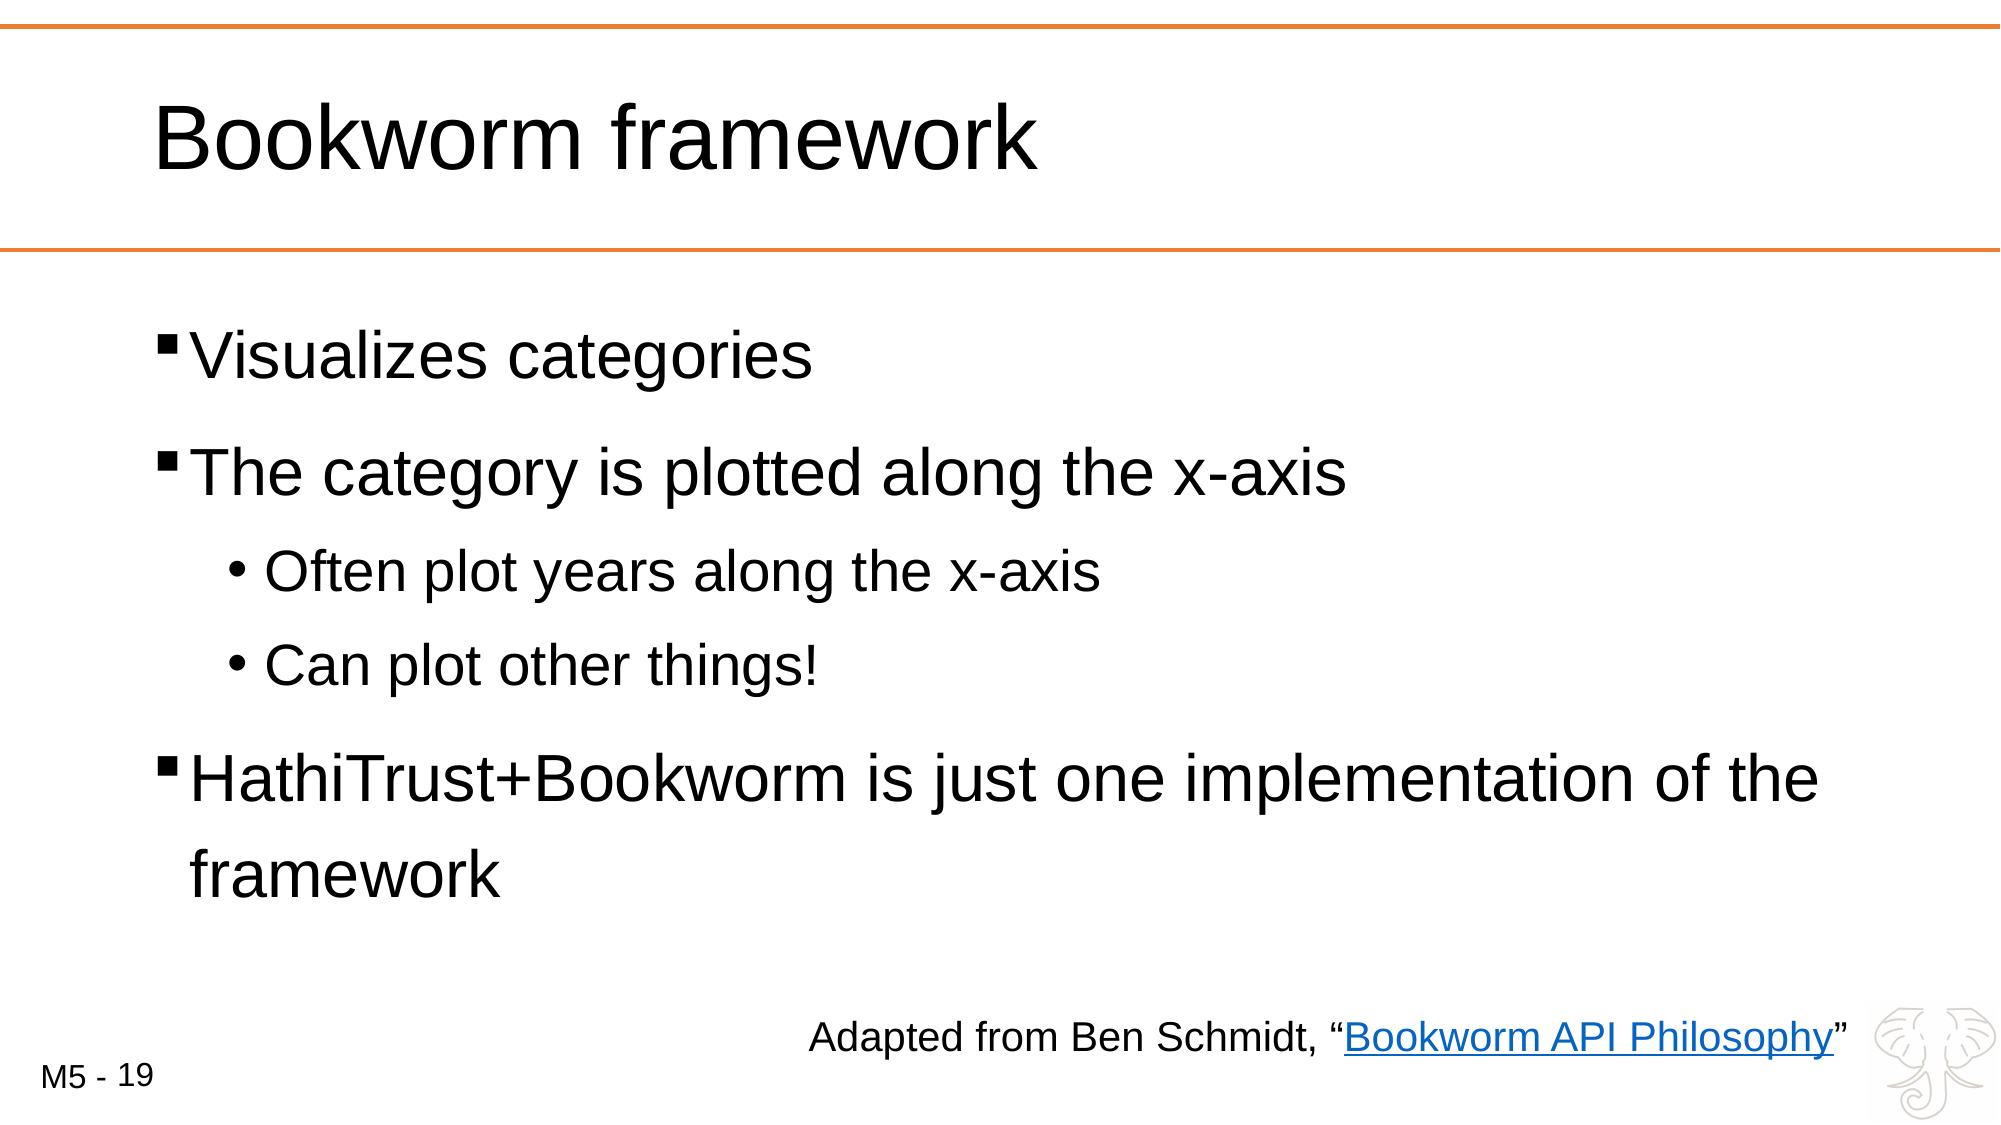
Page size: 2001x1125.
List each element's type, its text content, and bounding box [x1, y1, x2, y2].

picture [1866, 1002, 1998, 1123]
list Visualizes categories The category is plotted along the x-axis Often plot years along the x-axis Can plot other things! HathiTrust+Bookworm is just one implementation of the framework [137, 288, 1863, 1003]
title Bookworm framework [137, 30, 1863, 249]
slide_number 19 [101, 1043, 552, 1103]
text_box Adapted from Ben Schmidt, “Bookworm API Philosophy” [627, 1002, 1863, 1068]
